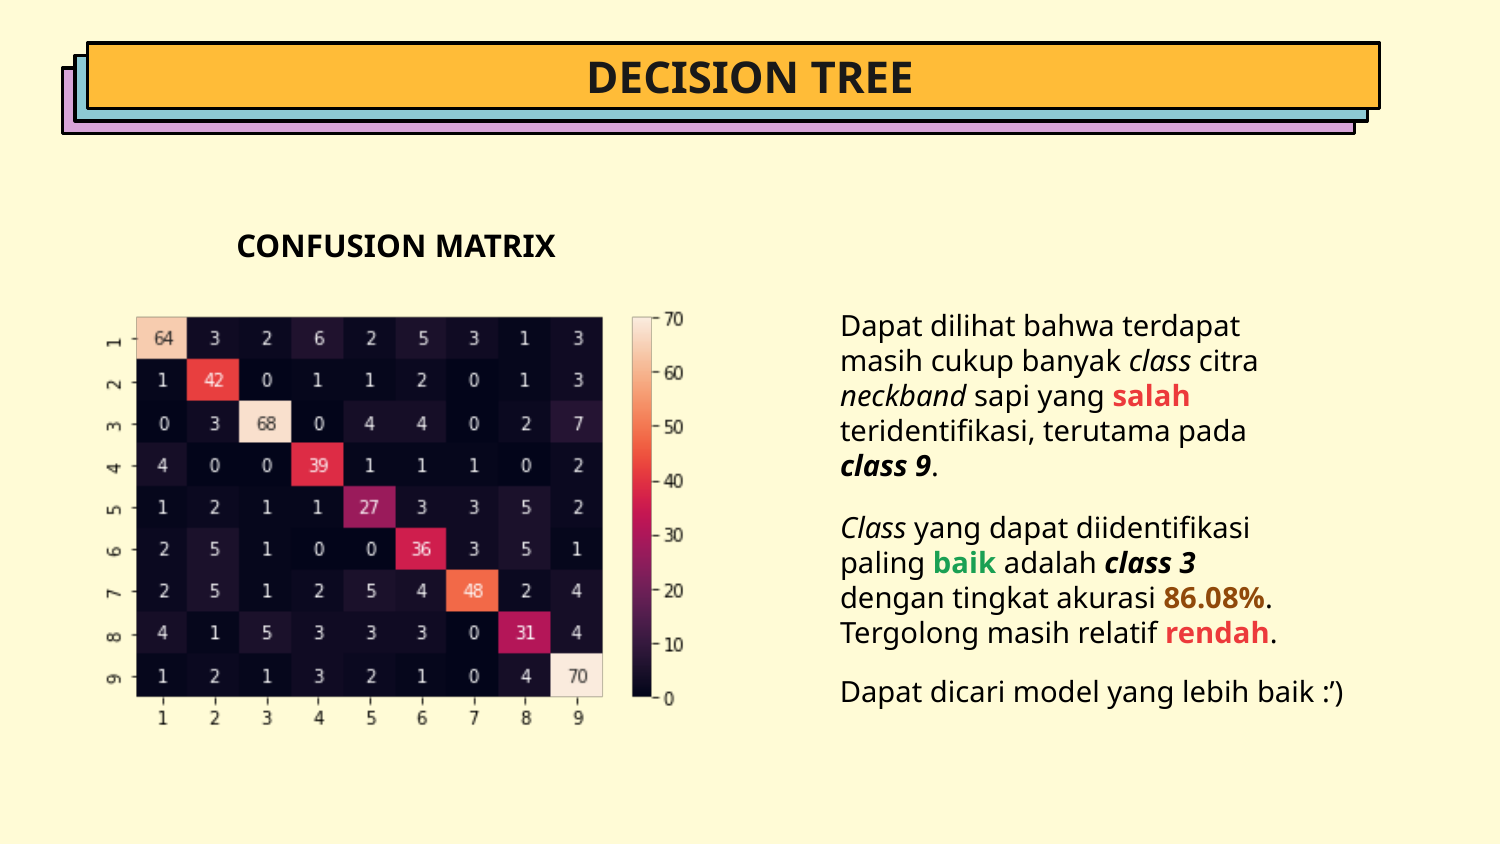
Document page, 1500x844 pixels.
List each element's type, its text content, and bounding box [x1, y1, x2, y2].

text_box Class yang dapat diidentifikasi paling baik adalah class 3 dengan tingkat akurasi 86.08%. Tergolong masih relatif rendah. [824, 494, 1296, 658]
picture [95, 300, 697, 739]
text_box CONFUSION MATRIX [184, 211, 609, 280]
text_box [75, 55, 1368, 122]
text_box [62, 67, 1355, 134]
text_box DECISION TREE [87, 42, 1413, 109]
text_box Dapat dicari model yang lebih baik :’) [824, 658, 1385, 724]
text_box Dapat dilihat bahwa terdapat masih cukup banyak class citra neckband sapi yang salah teridentifikasi, terutama pada class 9. [824, 292, 1275, 494]
